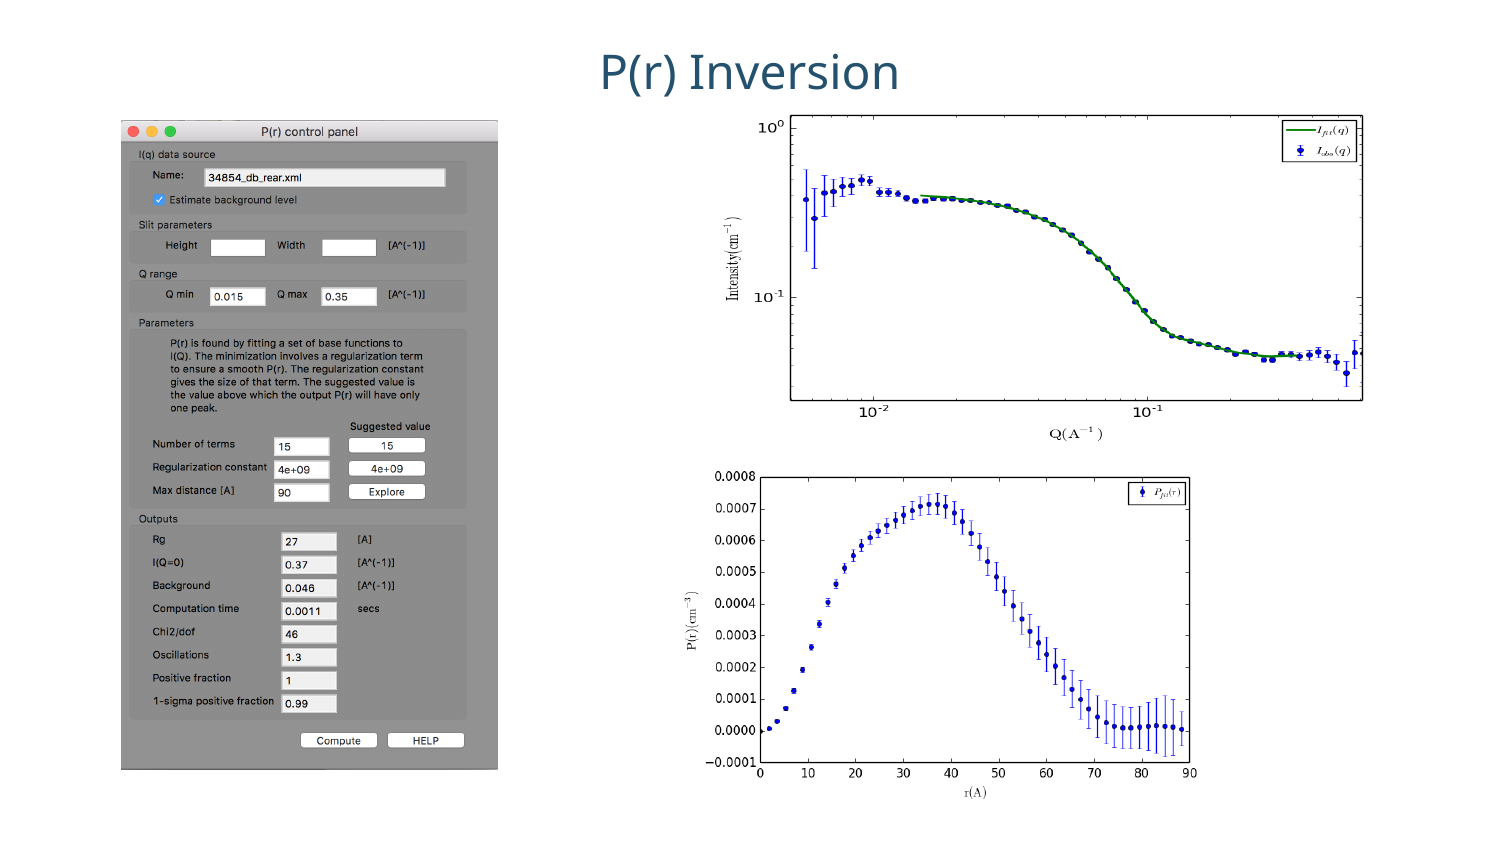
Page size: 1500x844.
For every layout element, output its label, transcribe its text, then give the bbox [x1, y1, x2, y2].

picture [675, 462, 1206, 810]
picture [702, 101, 1378, 451]
title P(r) Inversion [210, 51, 1289, 99]
picture [121, 120, 498, 771]
